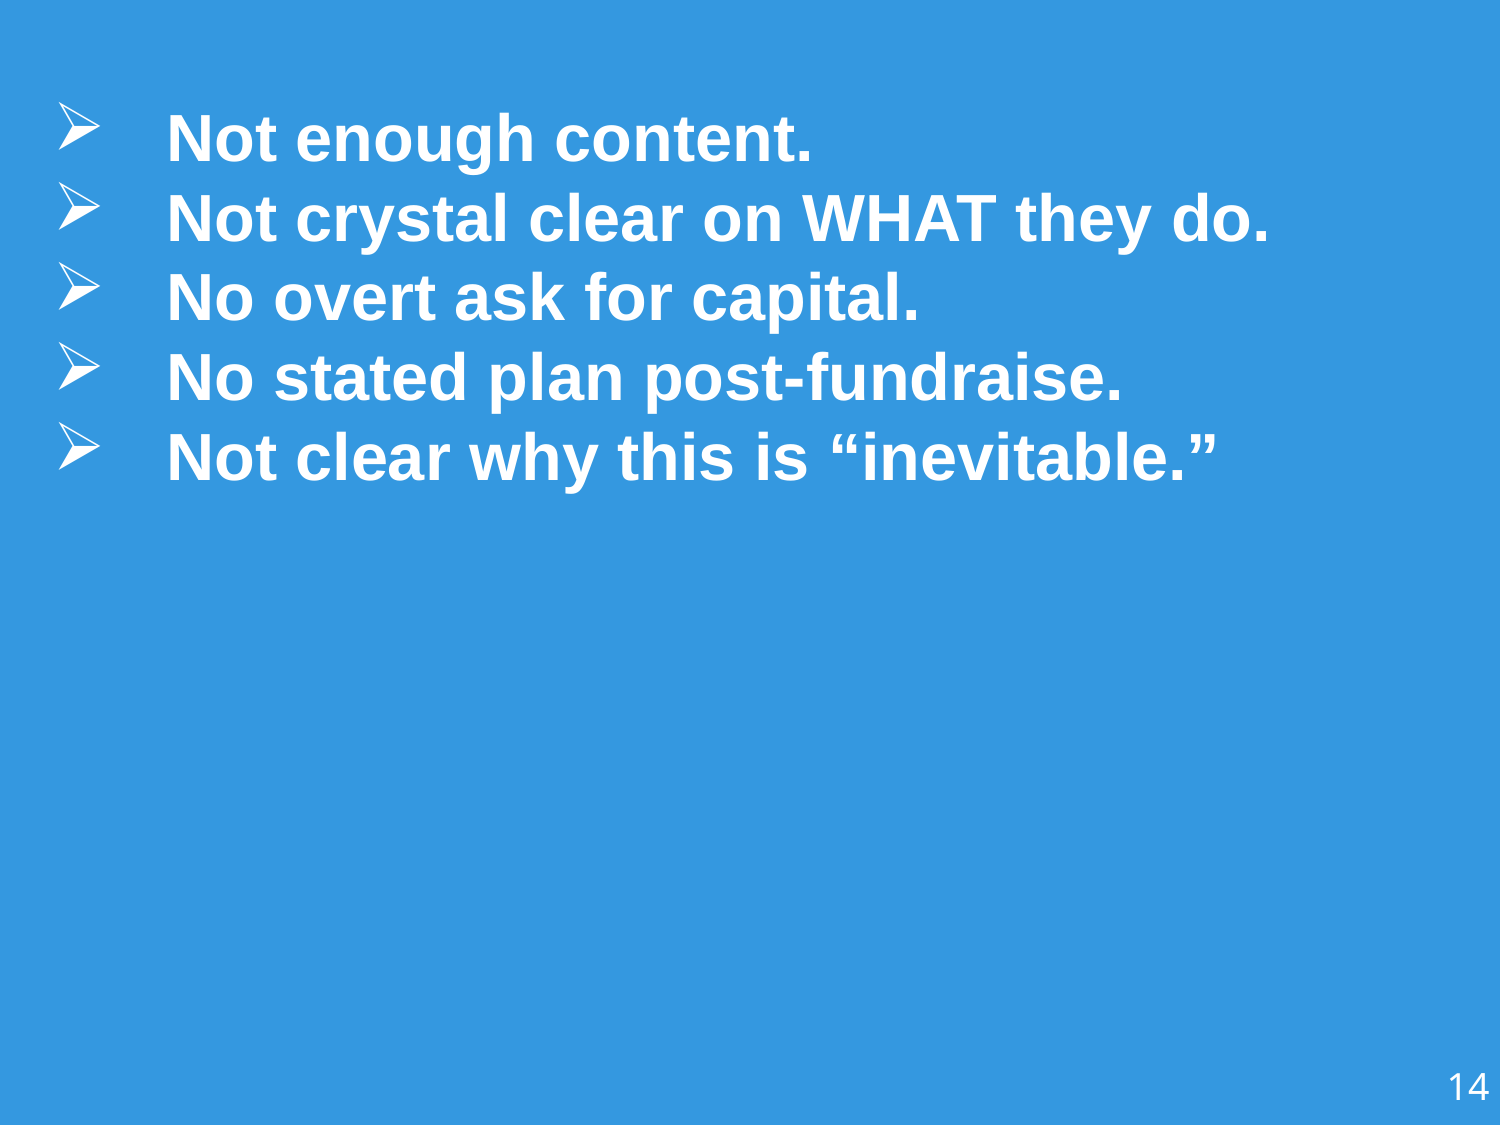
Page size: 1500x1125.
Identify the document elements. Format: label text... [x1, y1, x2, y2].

text_box 14 [1431, 1055, 1500, 1116]
text_box Not enough content. Not crystal clear on WHAT they do. No overt ask for capital. No stated plan post-fundraise. Not clear why this is “inevitable.” [38, 86, 1477, 502]
